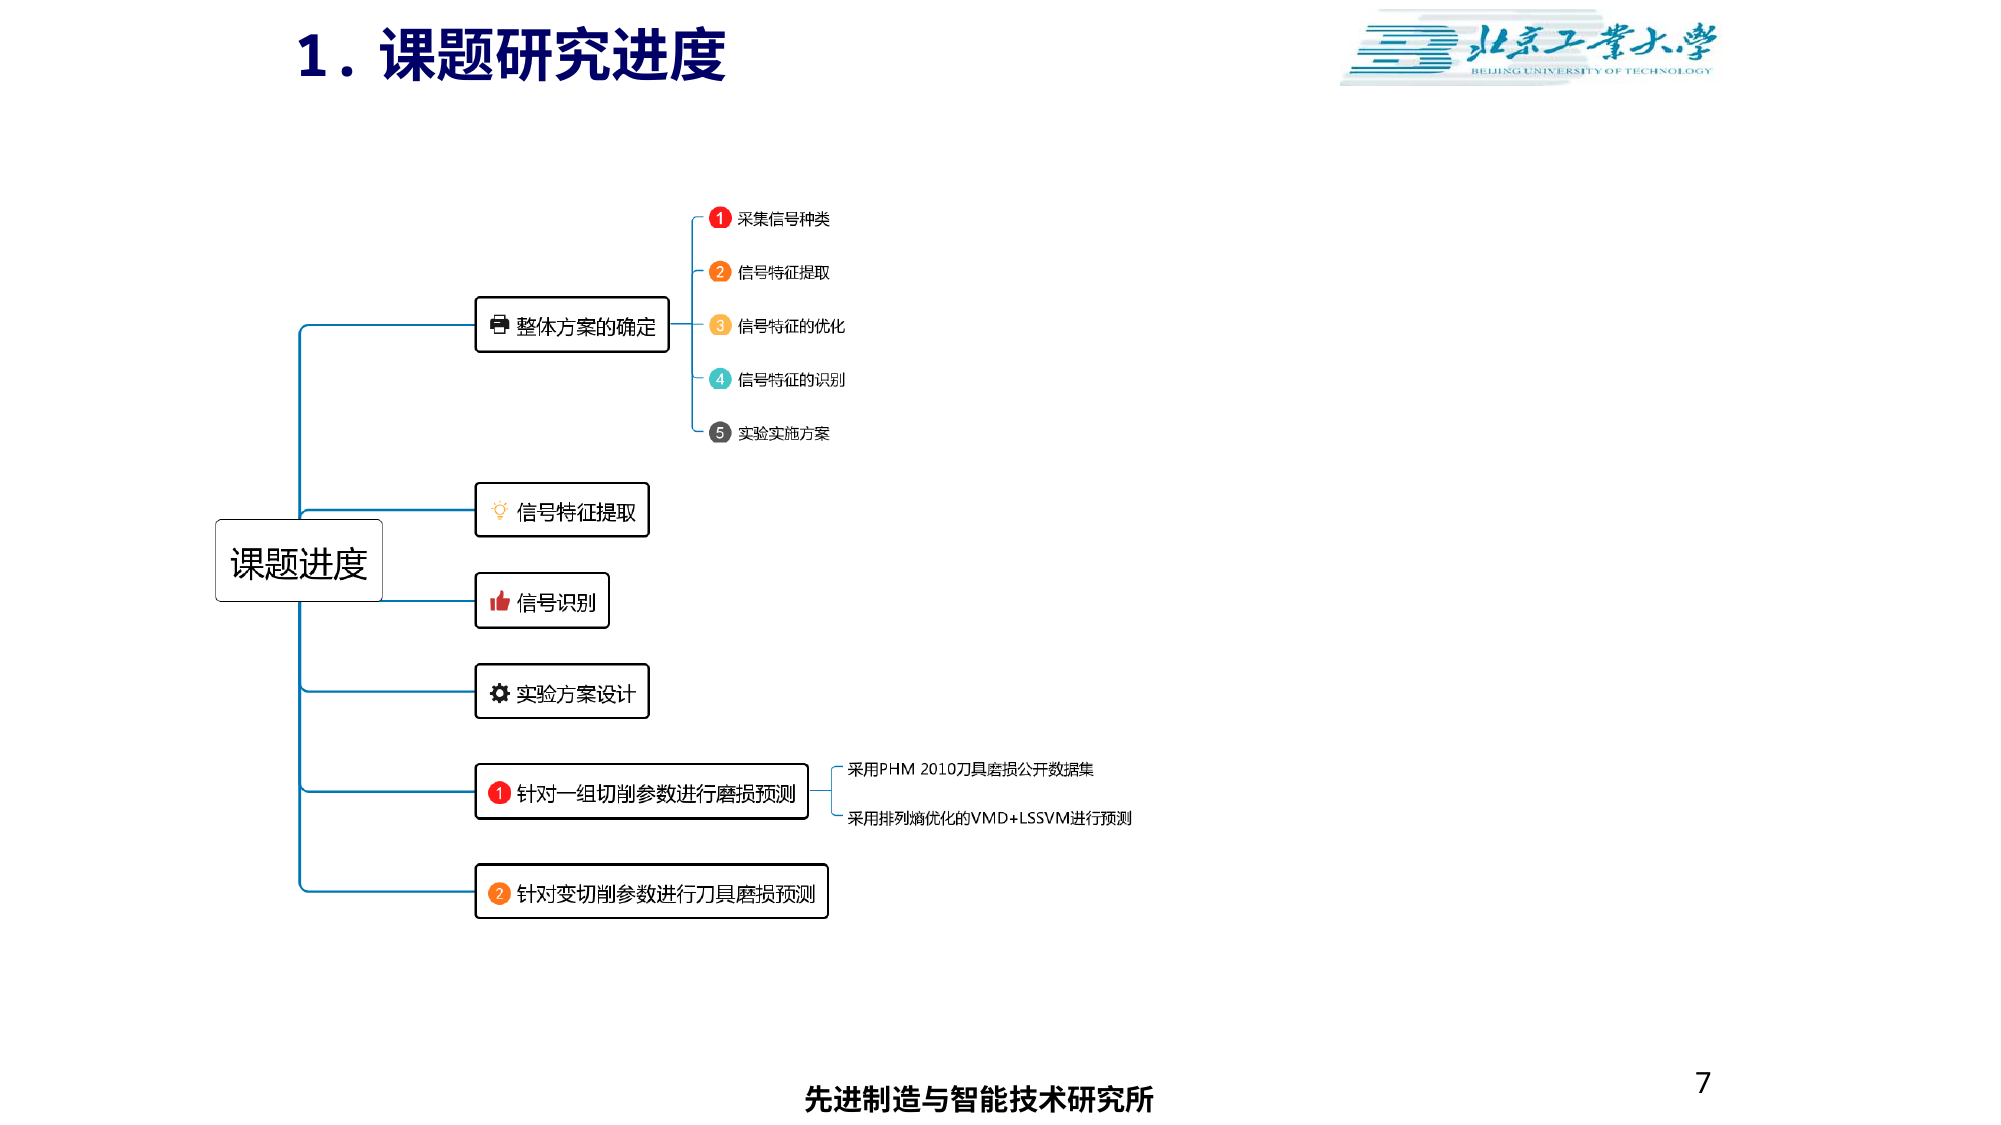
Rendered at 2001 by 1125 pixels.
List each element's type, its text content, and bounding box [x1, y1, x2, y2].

picture [180, 167, 1178, 958]
text_box 先进制造与智能技术研究所 [789, 1034, 1177, 1124]
text_box 7 [1376, 1057, 1727, 1125]
picture [1340, 9, 1729, 86]
text_box 1.课题研究进度 [279, 10, 743, 96]
